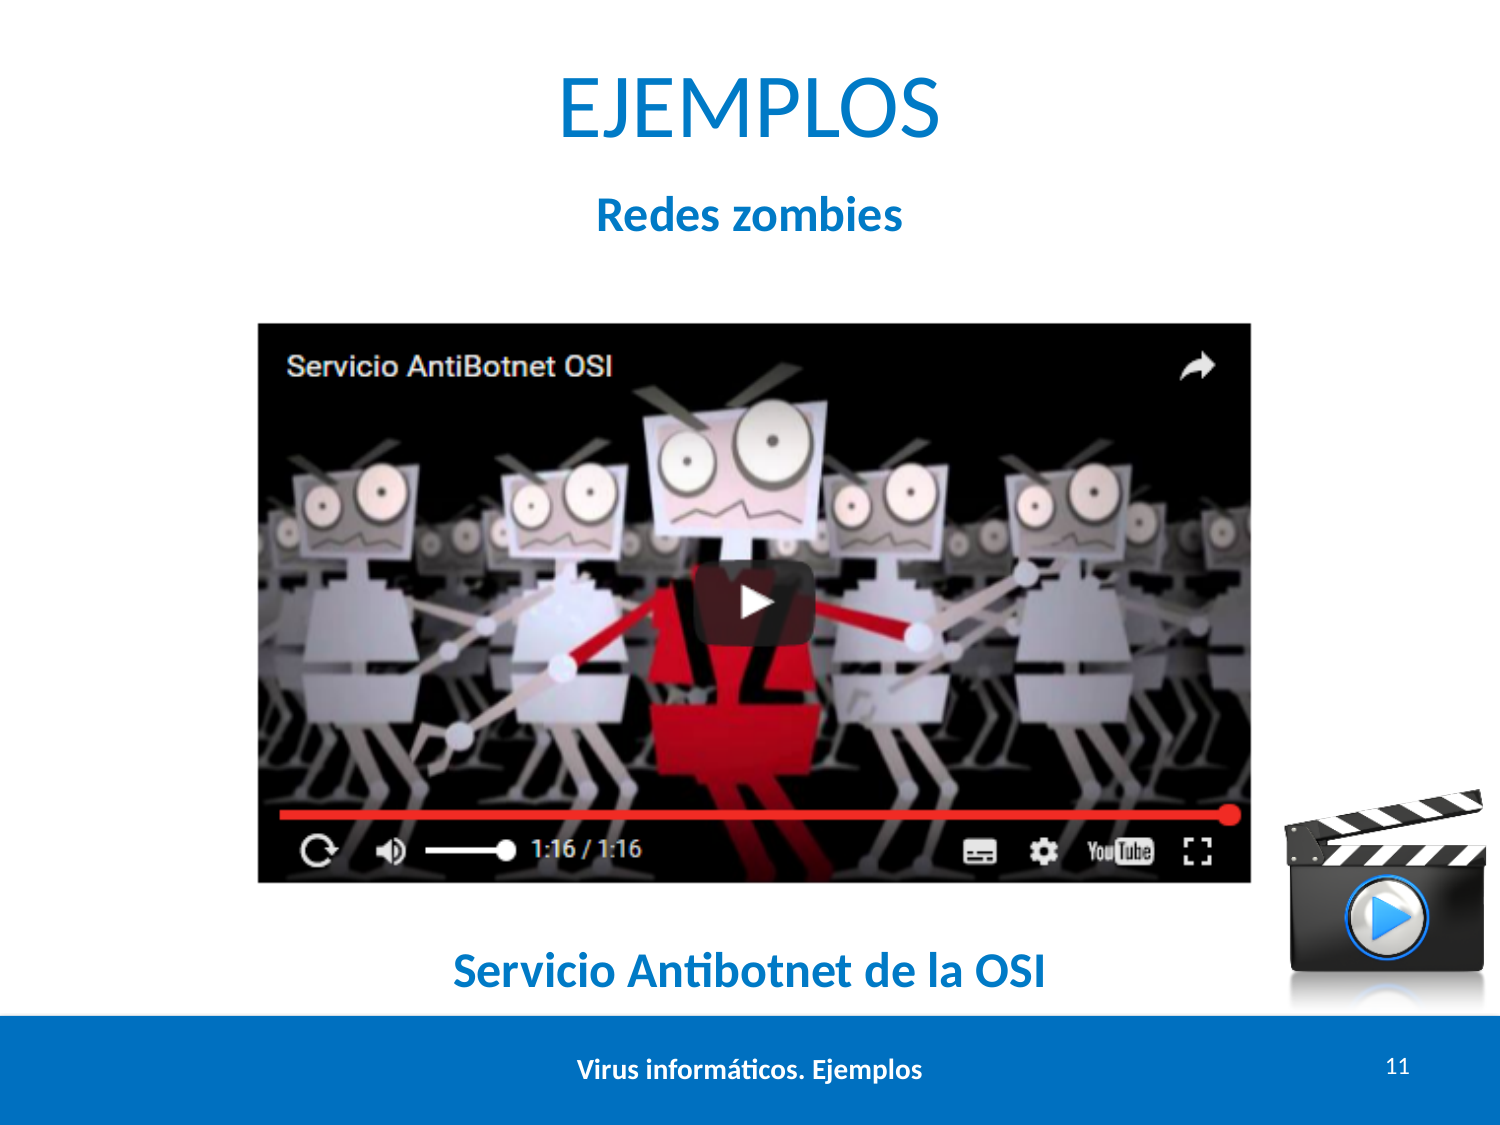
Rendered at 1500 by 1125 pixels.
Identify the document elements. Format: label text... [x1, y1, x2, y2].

list Servicio Antibotnet de la OSI [75, 262, 1425, 1005]
picture [225, 314, 1500, 1012]
title EJEMPLOS [75, 7, 1425, 195]
slide_number 11 [1250, 1042, 1425, 1103]
list Redes zombies [418, 174, 1082, 279]
footer Virus informáticos. Ejemplos [277, 1042, 1223, 1103]
